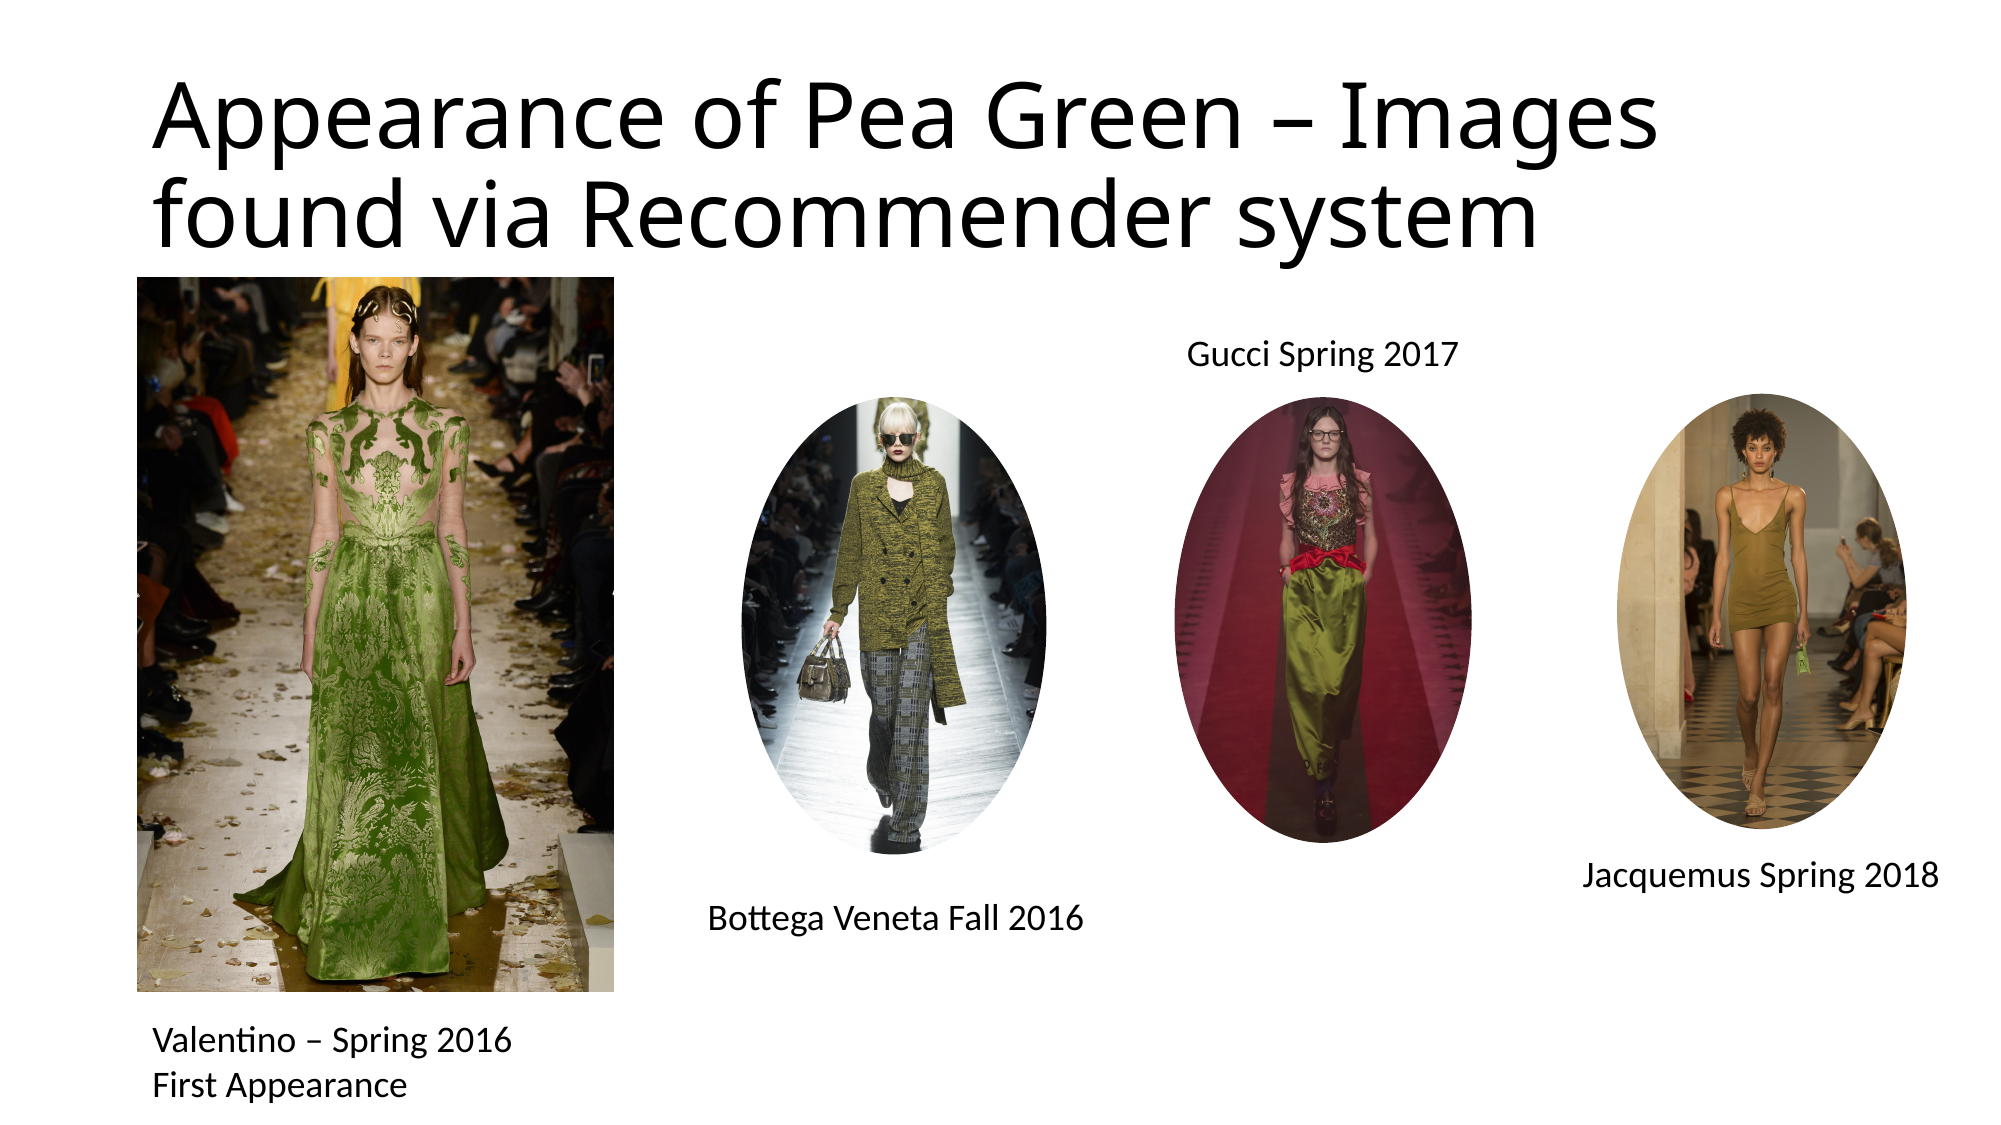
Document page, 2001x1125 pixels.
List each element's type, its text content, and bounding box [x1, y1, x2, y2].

text_box Jacquemus Spring 2018 [1522, 842, 2000, 903]
picture [1617, 393, 1907, 830]
text_box Valentino – Spring 2016 First Appearance [137, 1007, 615, 1113]
title Appearance of Pea Green – Images found via Recommender system [137, 59, 1863, 278]
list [137, 277, 614, 992]
picture [1174, 397, 1472, 843]
text_box Gucci Spring 2017 [1084, 321, 1562, 381]
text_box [657, 397, 1135, 946]
